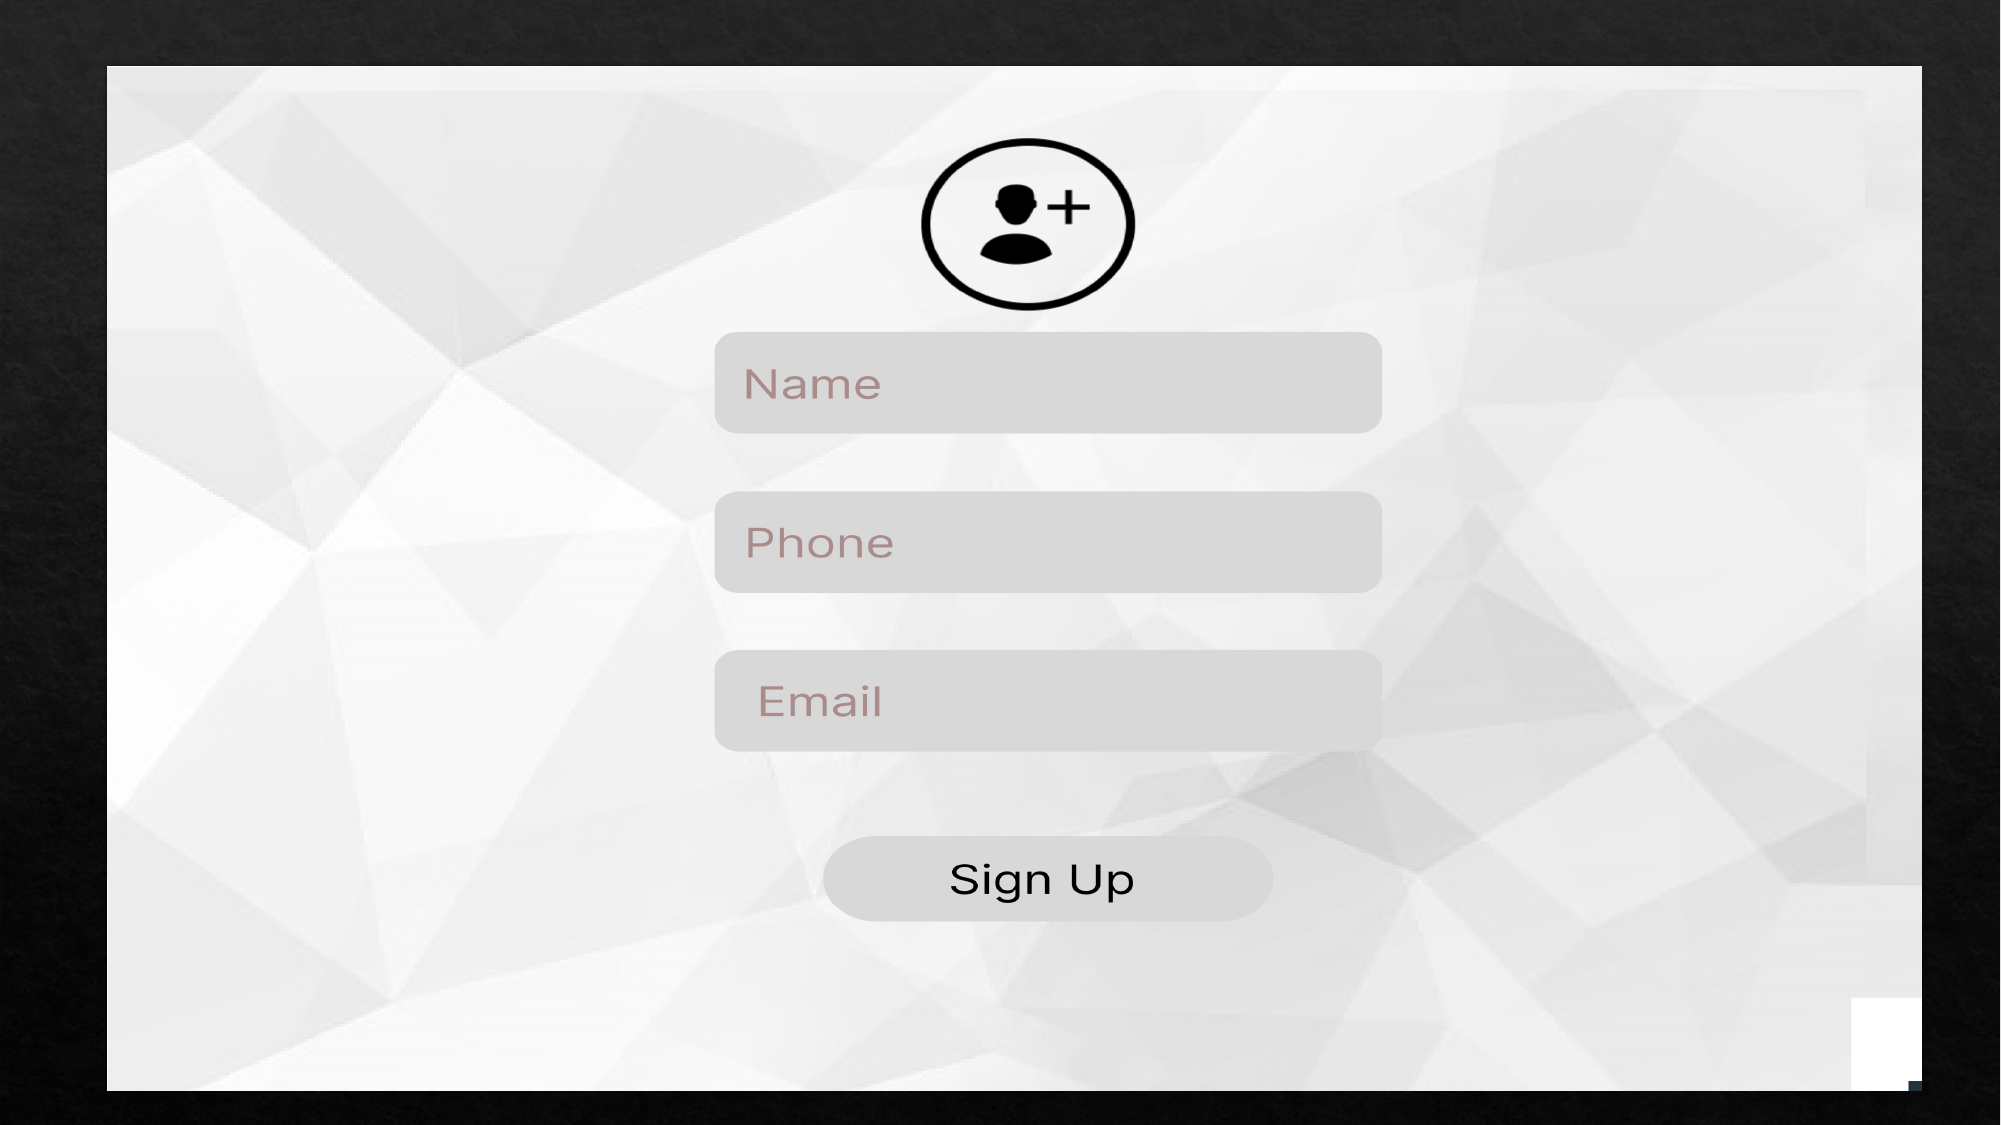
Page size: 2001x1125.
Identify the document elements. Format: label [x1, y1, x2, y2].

list [107, 65, 1922, 1092]
